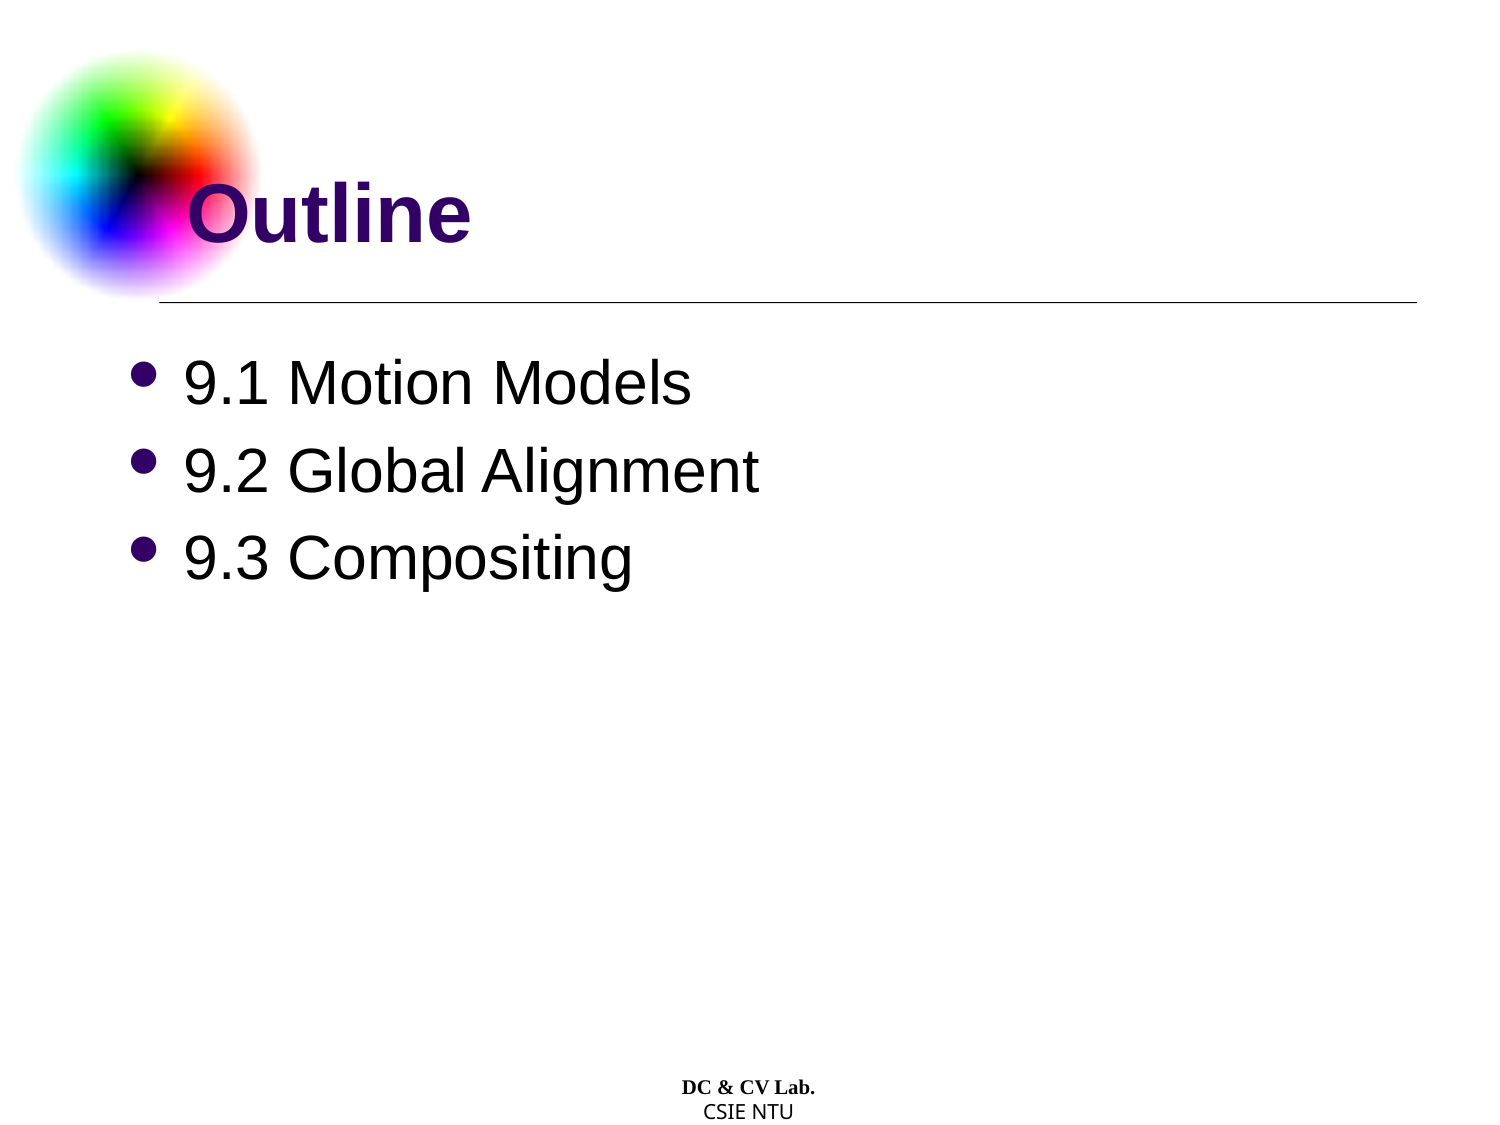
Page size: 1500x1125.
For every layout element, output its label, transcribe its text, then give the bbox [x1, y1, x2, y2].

title Outline [171, 54, 1500, 268]
footer DC & CV Lab. CSIE NTU [511, 1066, 987, 1125]
list 9.1 Motion Models 9.2 Global Alignment 9.3 Compositing [112, 334, 1463, 1059]
picture [0, 42, 272, 318]
